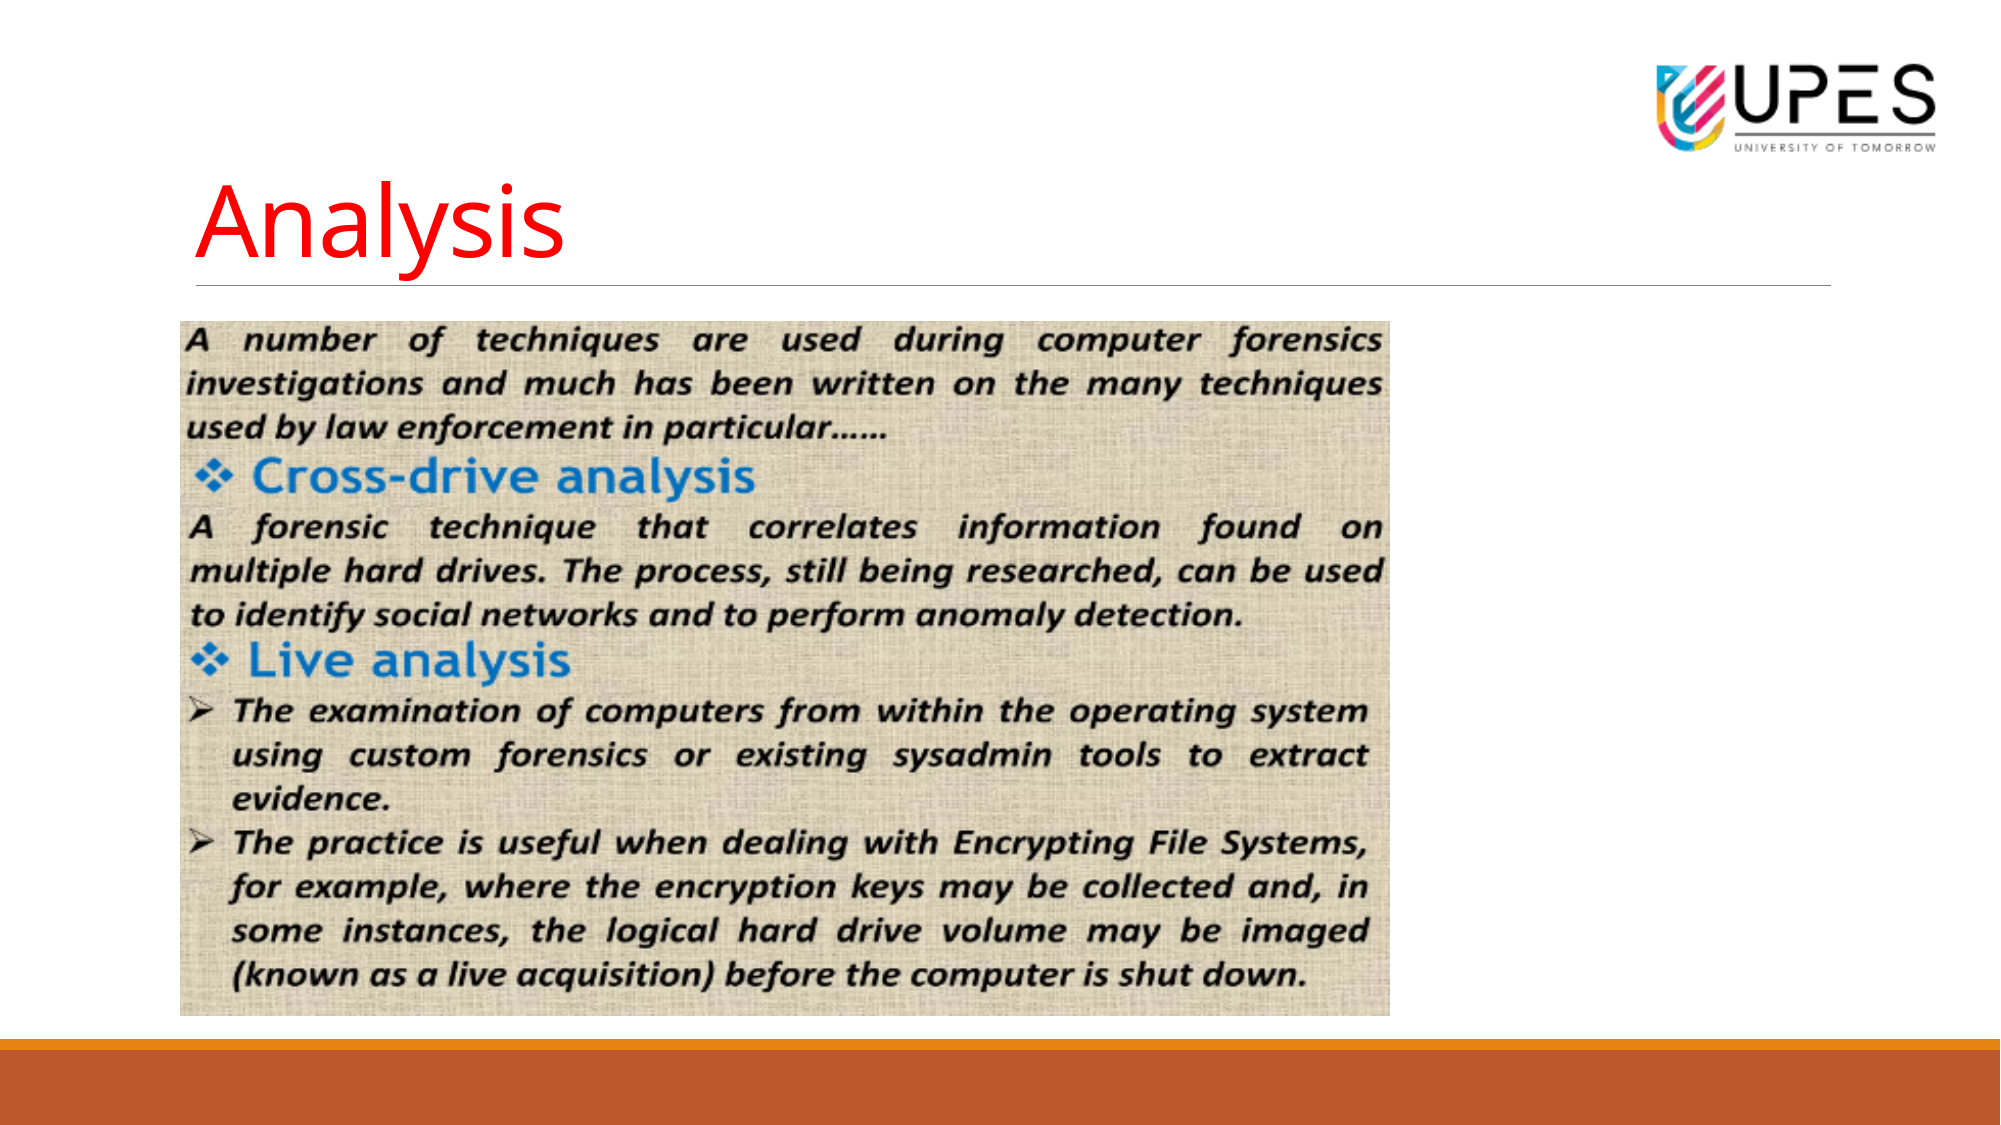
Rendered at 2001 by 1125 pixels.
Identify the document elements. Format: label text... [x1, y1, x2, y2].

title Analysis [180, 47, 1830, 285]
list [179, 320, 1390, 1017]
picture [1628, 46, 1963, 167]
